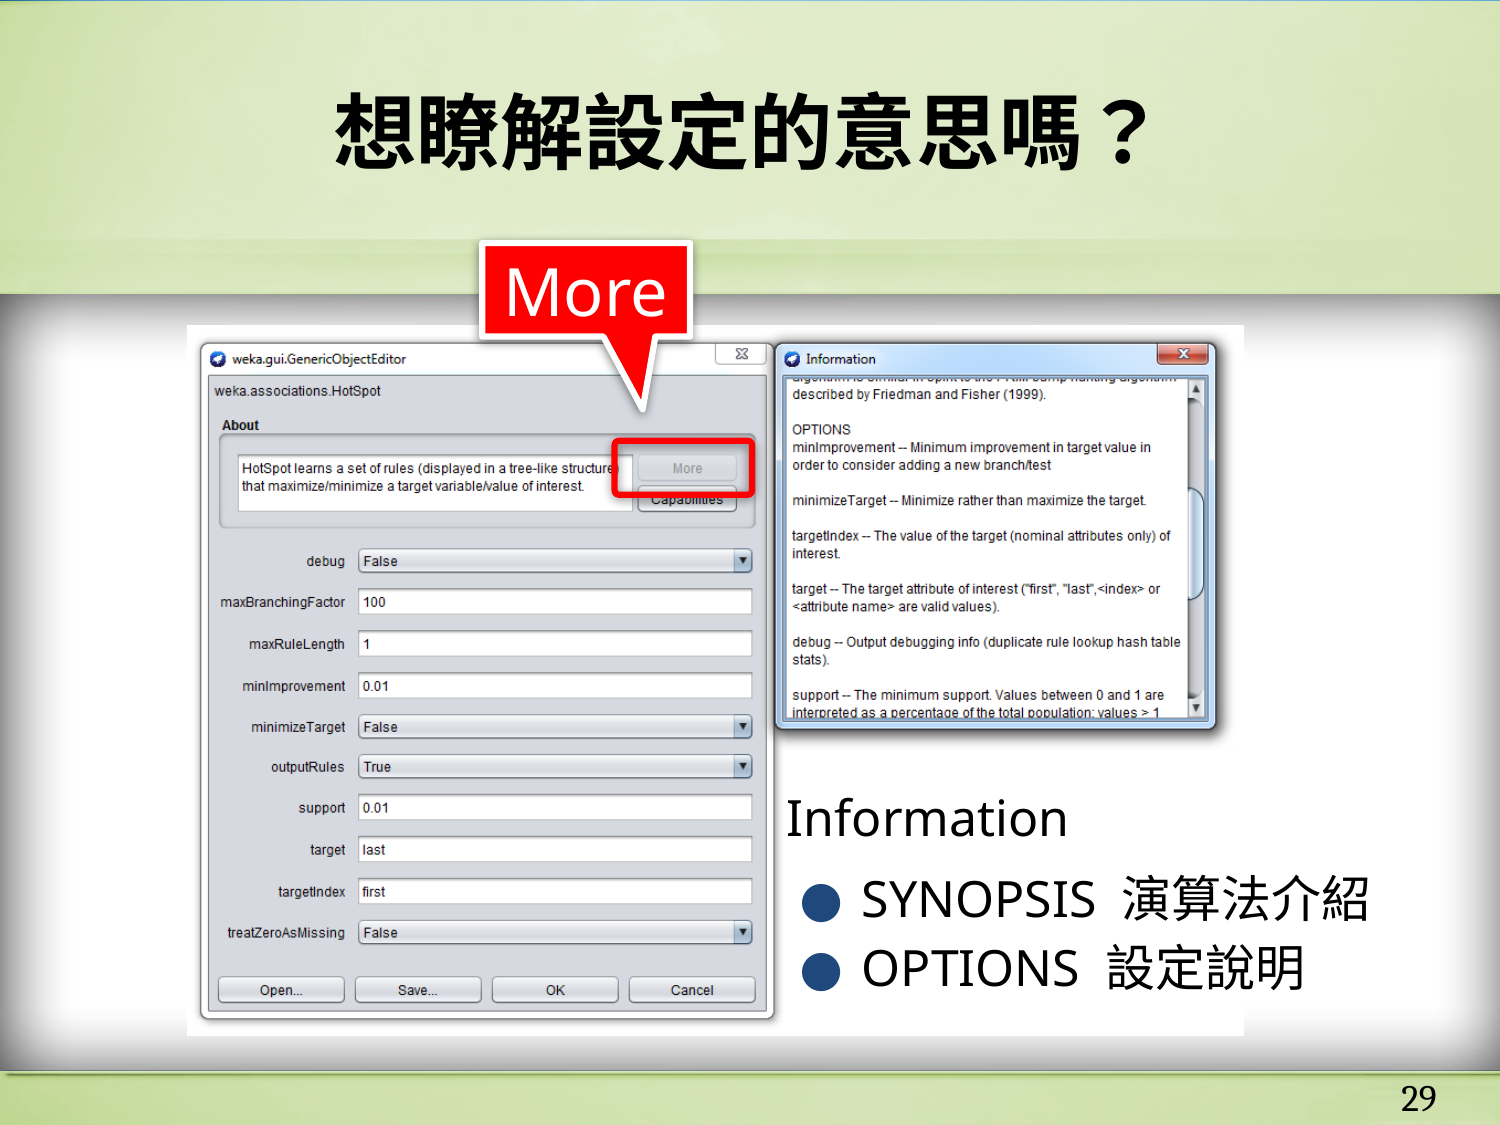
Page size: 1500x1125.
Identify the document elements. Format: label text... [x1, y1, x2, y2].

list Information SYNOPSIS 演算法介紹 OPTIONS 設定說明 [771, 762, 1432, 1067]
slide_number ‹#› [1350, 1074, 1488, 1118]
text_box More [482, 243, 691, 323]
title 想瞭解設定的意思嗎？ [78, 27, 1422, 232]
picture [0, 0, 1500, 1125]
